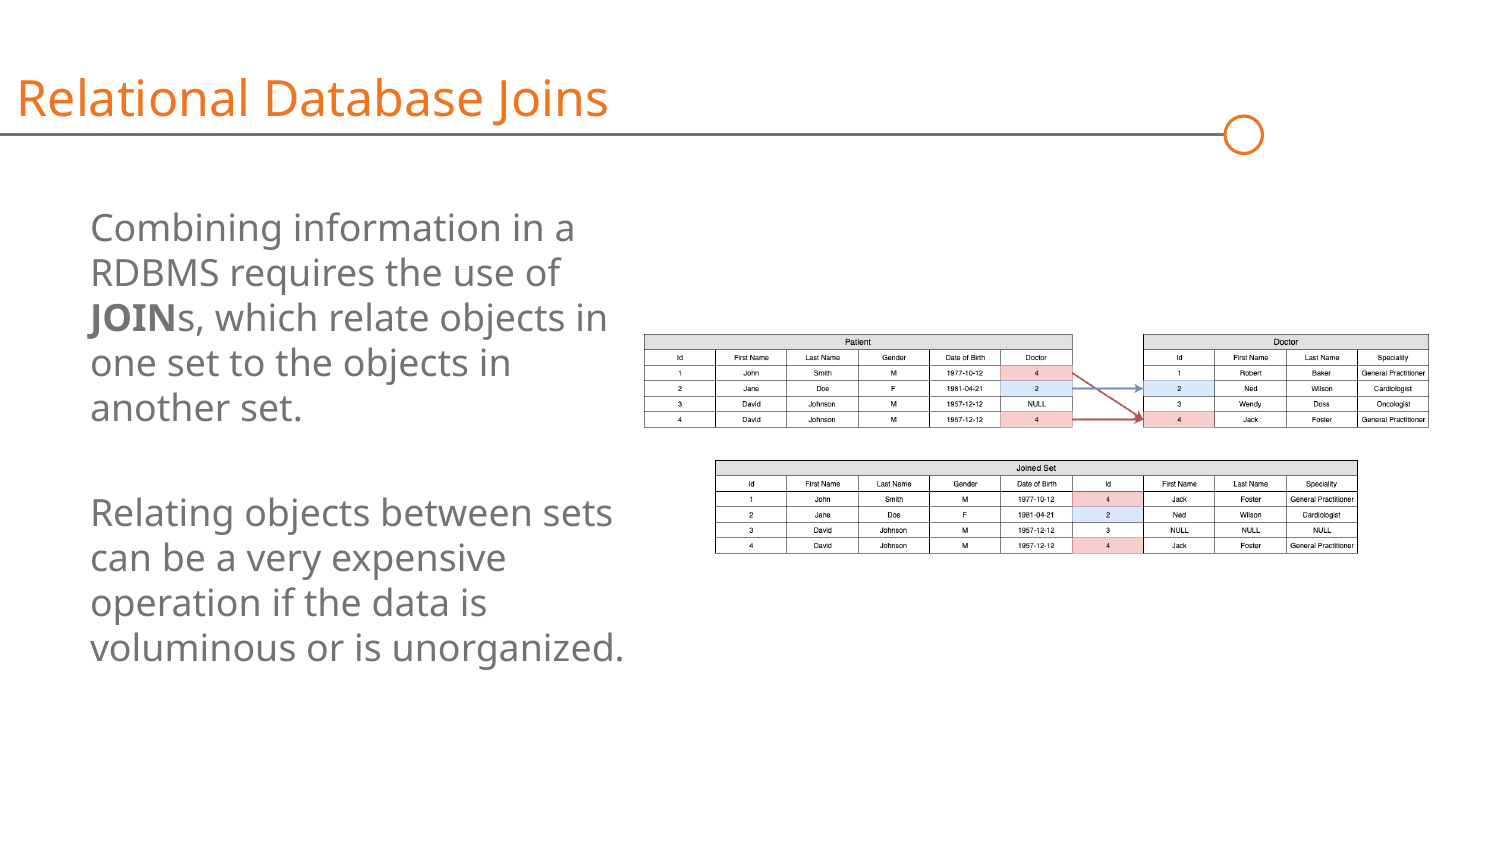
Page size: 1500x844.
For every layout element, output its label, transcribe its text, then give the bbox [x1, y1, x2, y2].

list Combining information in a RDBMS requires the use of JOINs, which relate objects in one set to the objects in another set. Relating objects between sets can be a very expensive operation if the data is voluminous or is unorganized. [75, 196, 648, 795]
list Relational Database Joins [1, 6, 1213, 135]
picture [630, 323, 1477, 568]
